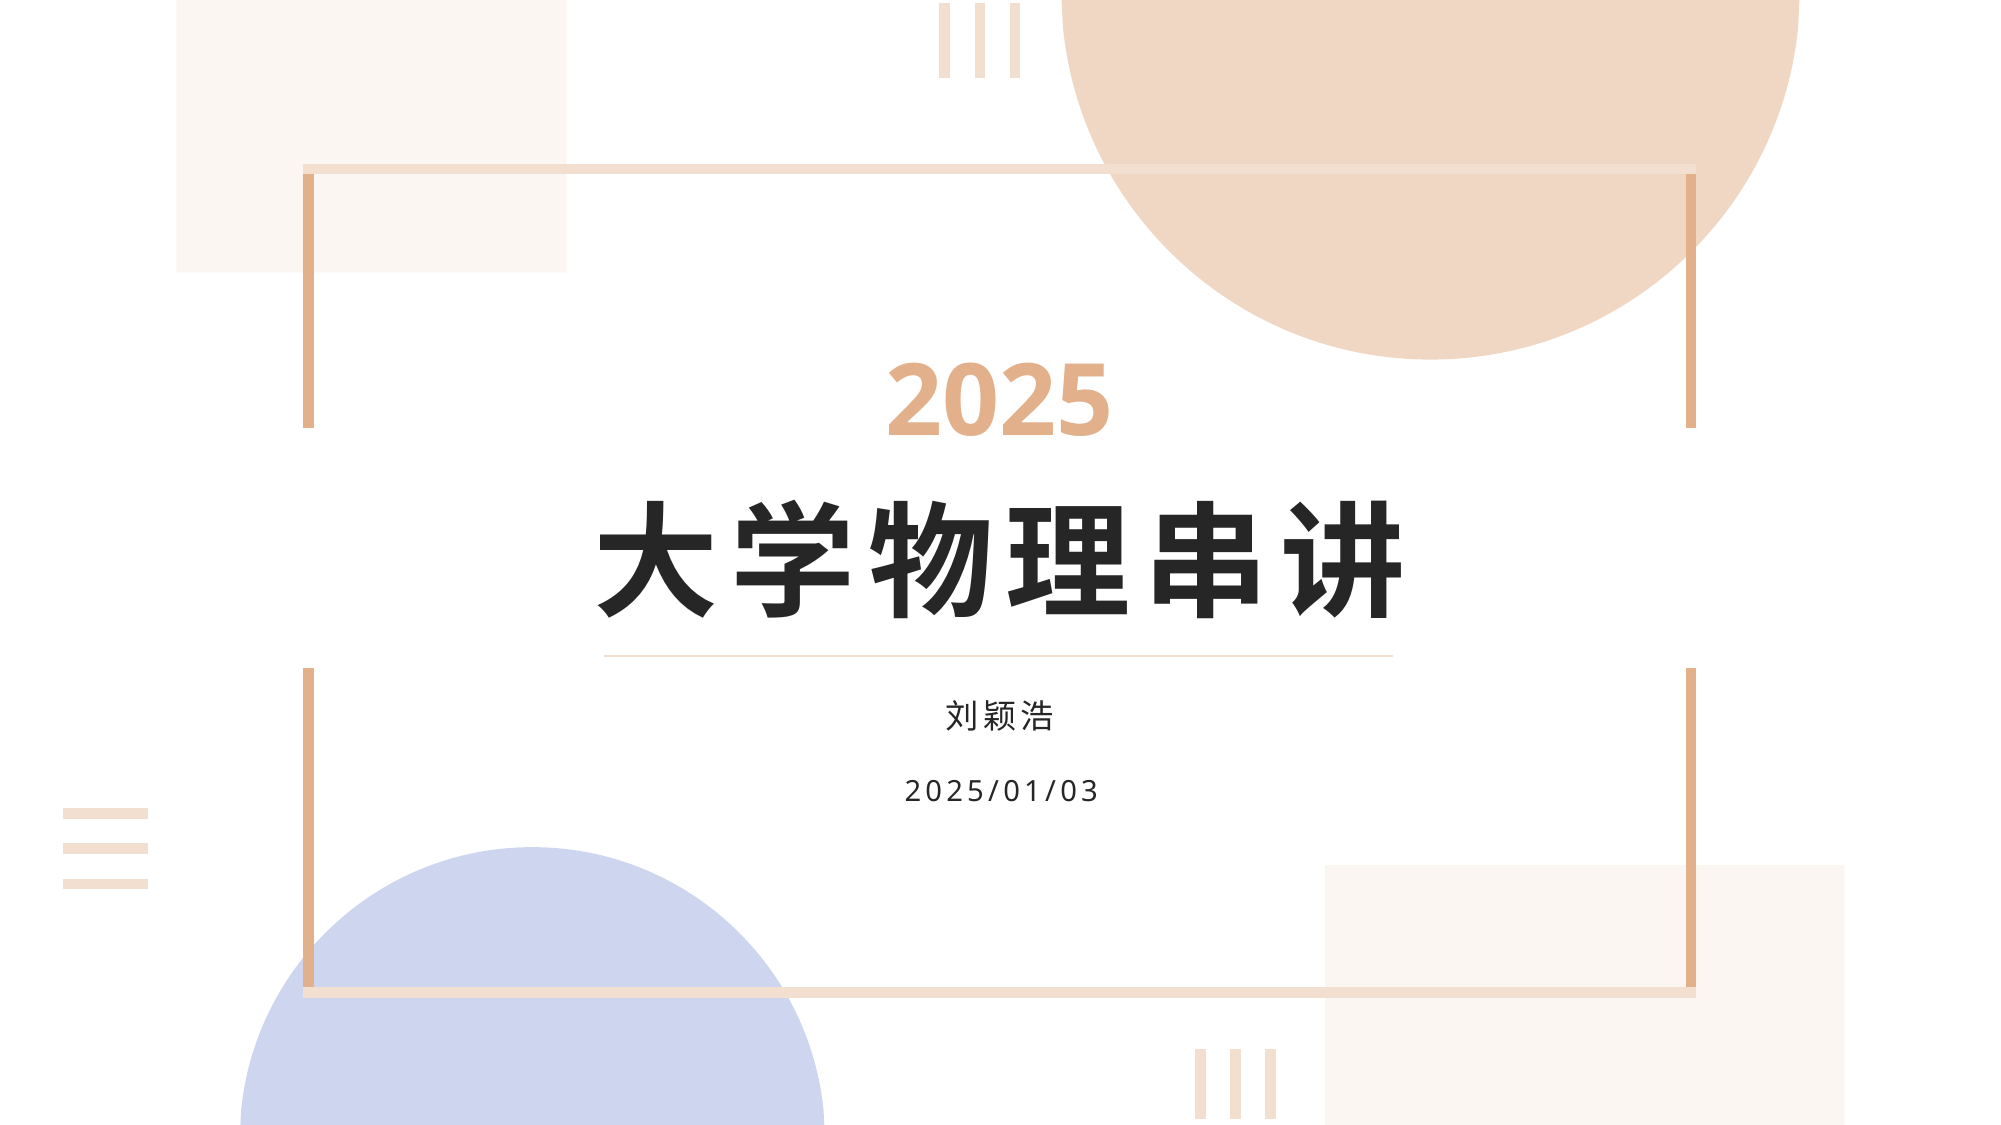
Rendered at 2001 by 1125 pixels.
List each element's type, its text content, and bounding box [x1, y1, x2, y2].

list 2025/01/03 [923, 762, 1166, 817]
text_box 2025 [308, 298, 1691, 456]
title 大学物理串讲 [308, 474, 1691, 646]
subtitle 刘颖浩 [308, 675, 1691, 744]
text_box [590, 762, 923, 817]
